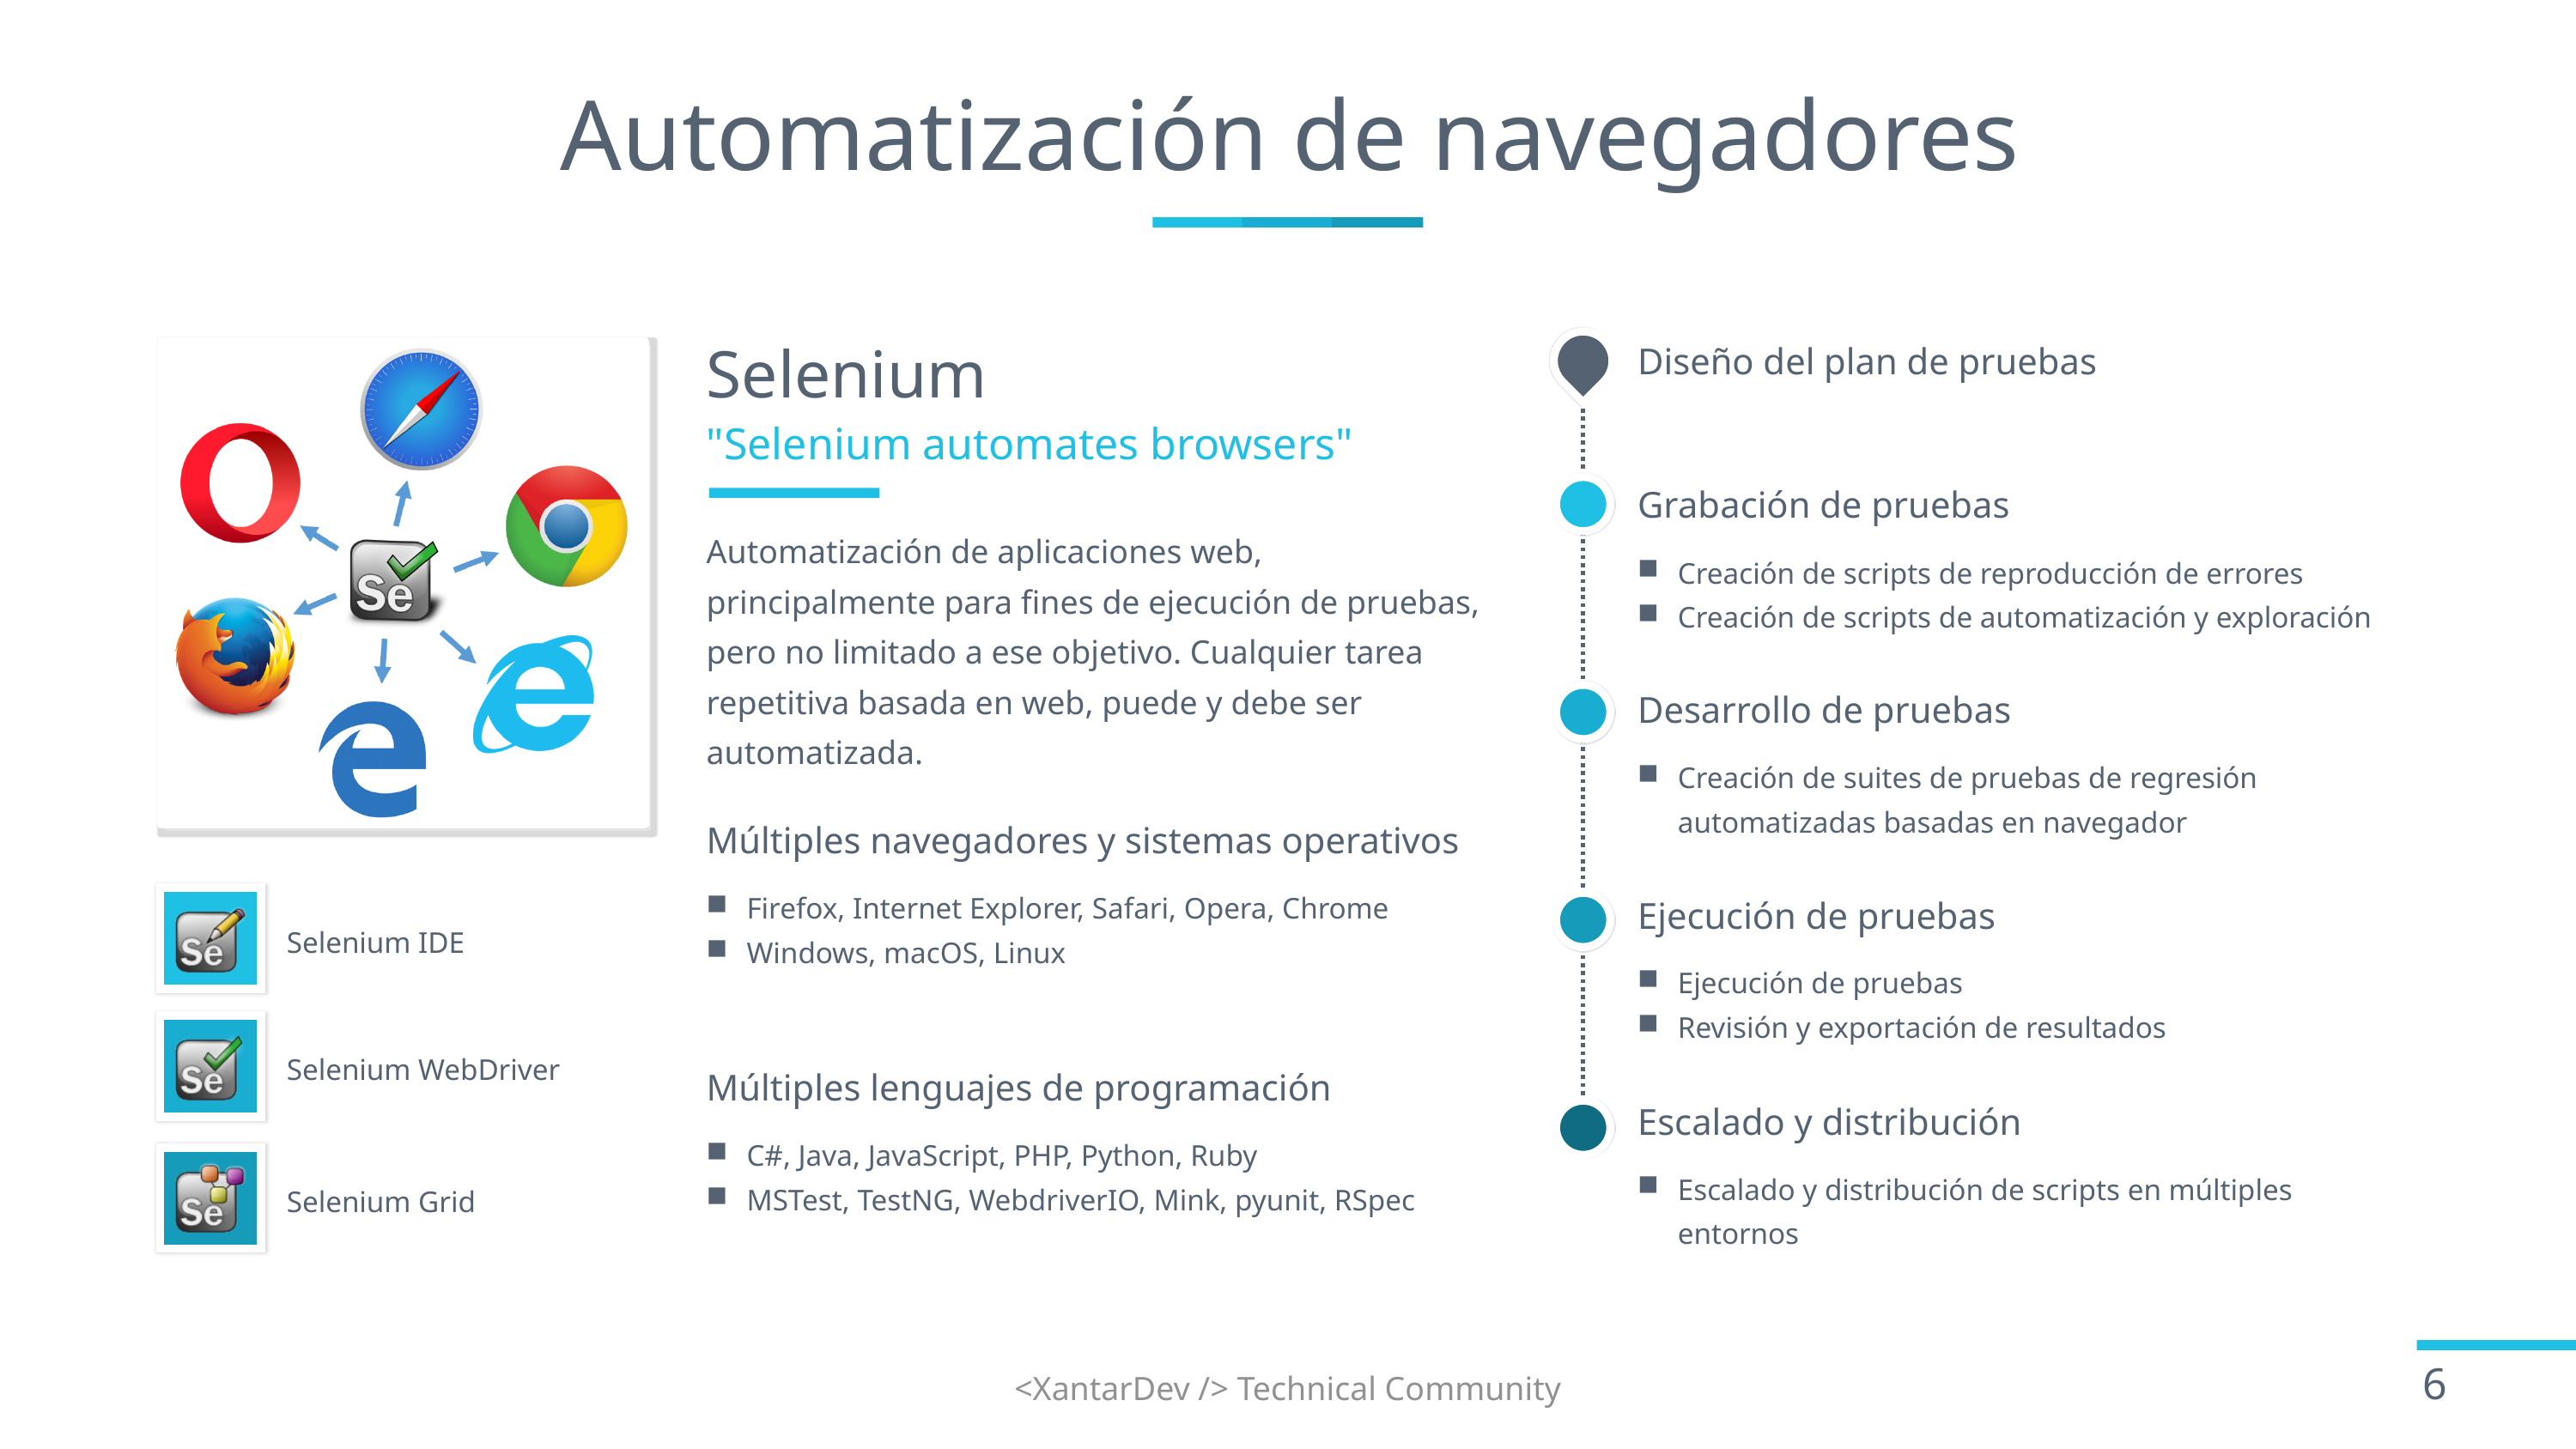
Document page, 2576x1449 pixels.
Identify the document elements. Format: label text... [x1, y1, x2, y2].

list Múltiples navegadores y sistemas operativos [693, 805, 1508, 873]
picture [164, 344, 641, 821]
list Selenium WebDriver [274, 1024, 641, 1104]
list Selenium [693, 318, 1509, 399]
list Selenium Grid [274, 1156, 641, 1236]
list "Selenium automates browsers" [693, 399, 1509, 486]
list Creación de suites de pruebas de regresión automatizadas basadas en navegador [1625, 743, 2419, 867]
list Ejecución de pruebas [1625, 880, 2419, 949]
list Grabación de pruebas [1625, 470, 2419, 538]
list Selenium IDE [274, 896, 641, 976]
picture [173, 1161, 248, 1236]
list Escalado y distribución de scripts en múltiples entornos [1625, 1155, 2419, 1278]
list Escalado y distribución [1625, 1086, 2419, 1155]
list Automatización de aplicaciones web, principalmente para fines de ejecución de pruebas, pero no limitado a ese objetivo. Cualquier tarea repetitiva basada en web, puede y debe ser automatizada. [693, 513, 1509, 780]
slide_number 6 [2409, 1351, 2576, 1421]
list Creación de scripts de reproducción de errores Creación de scripts de automatización y exploración [1625, 538, 2419, 662]
list Desarrollo de pruebas [1625, 675, 2419, 743]
picture [173, 1028, 248, 1104]
list Múltiples lenguajes de programación [693, 1052, 1508, 1121]
list Diseño del plan de pruebas [1625, 326, 2419, 396]
title Automatización de navegadores [69, 49, 2512, 230]
list Ejecución de pruebas Revisión y exportación de resultados [1625, 949, 2419, 1072]
list Firefox, Internet Explorer, Safari, Opera, Chrome Windows, macOS, Linux [693, 873, 1508, 1035]
picture [173, 900, 248, 976]
list C#, Java, JavaScript, PHP, Python, Ruby MSTest, TestNG, WebdriverIO, Mink, pyunit, RSpec [693, 1121, 1508, 1283]
footer <XantarDev /> Technical Community [853, 1349, 1723, 1427]
